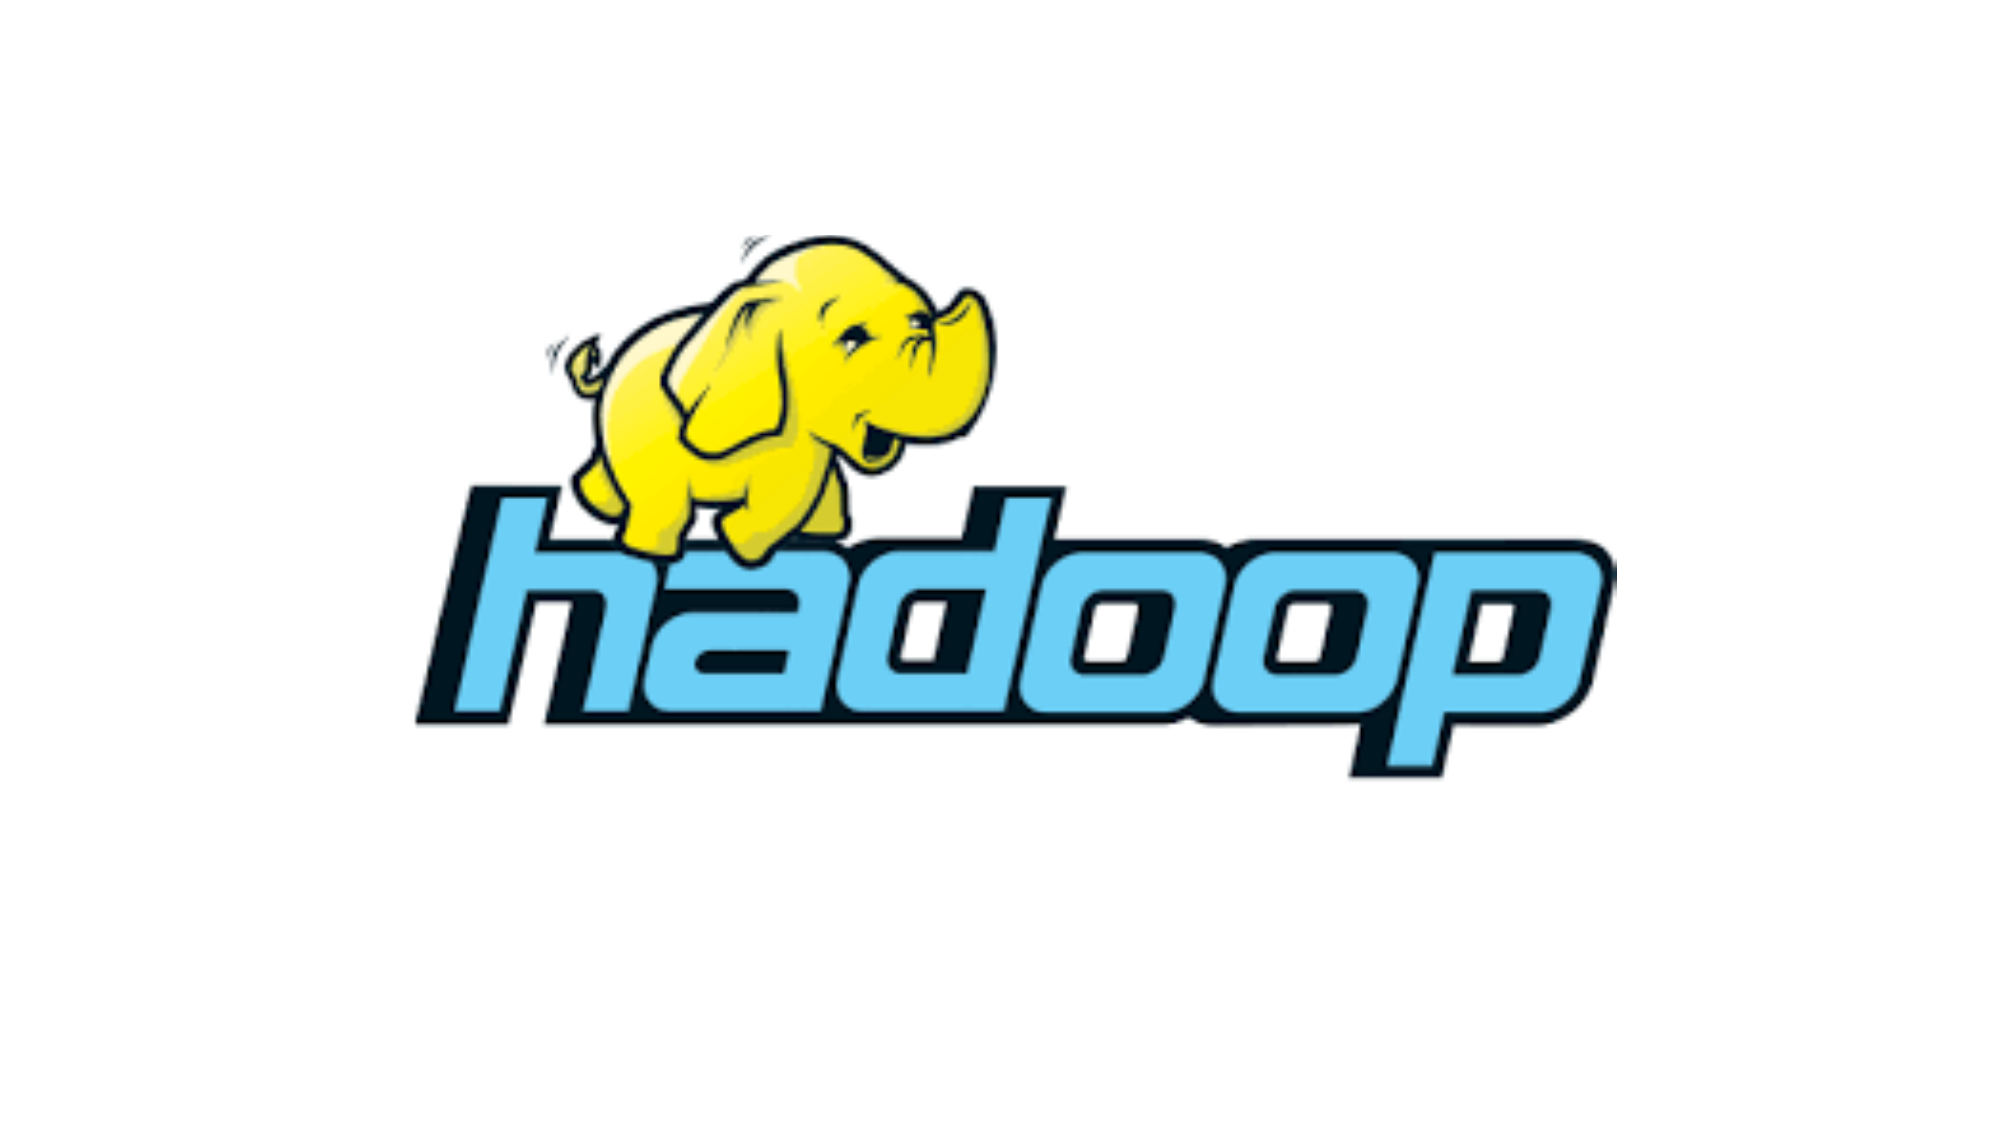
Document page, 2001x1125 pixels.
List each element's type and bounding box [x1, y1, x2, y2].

list [383, 235, 1617, 832]
